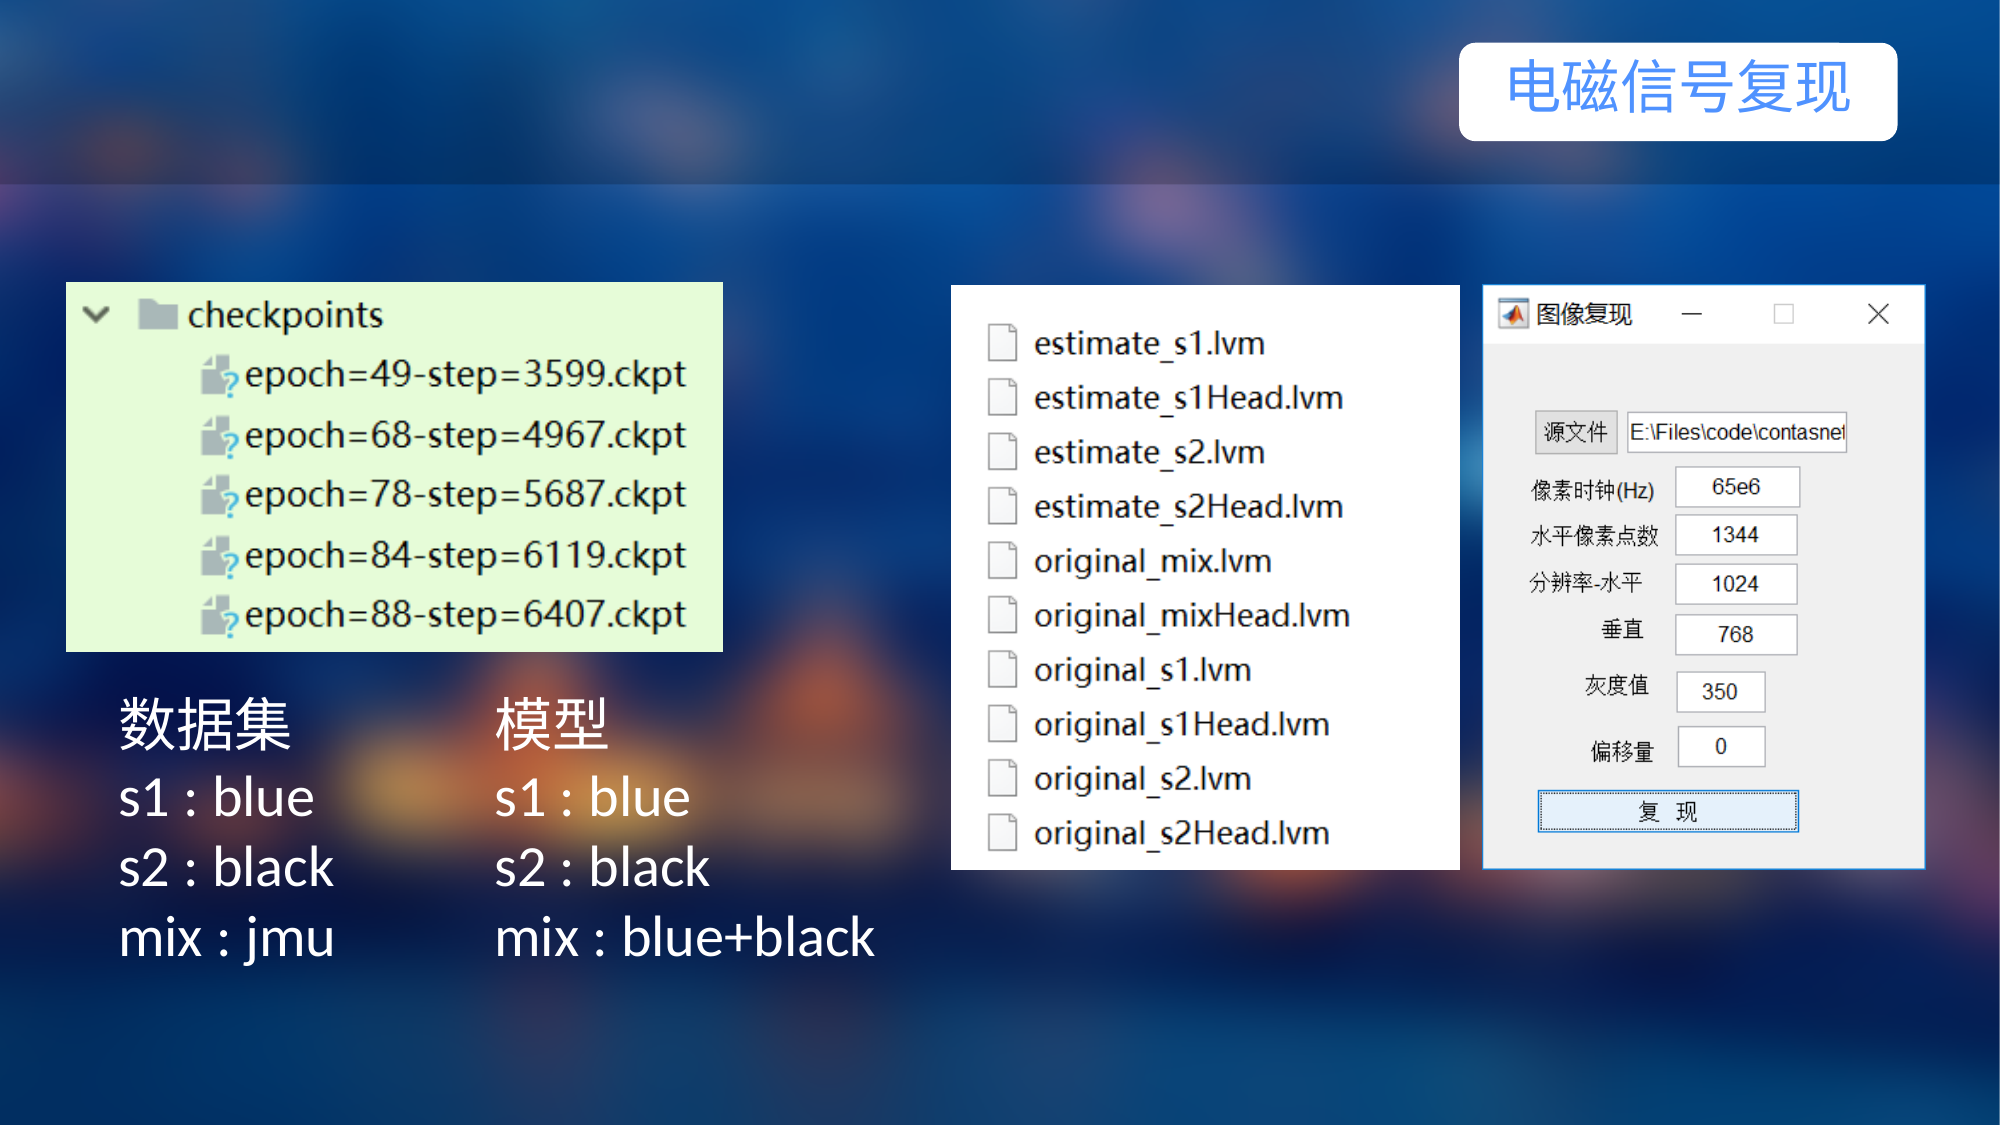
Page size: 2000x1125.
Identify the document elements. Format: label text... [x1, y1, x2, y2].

text_box 数据集 s1 : blue s2 : black mix : jmu [103, 680, 352, 976]
text_box 电磁信号复现 [1488, 43, 1868, 128]
text_box 模型 s1 : blue s2 : black mix : blue+black [479, 680, 892, 976]
text_box [1456, 40, 1900, 144]
picture [0, 0, 2000, 1125]
